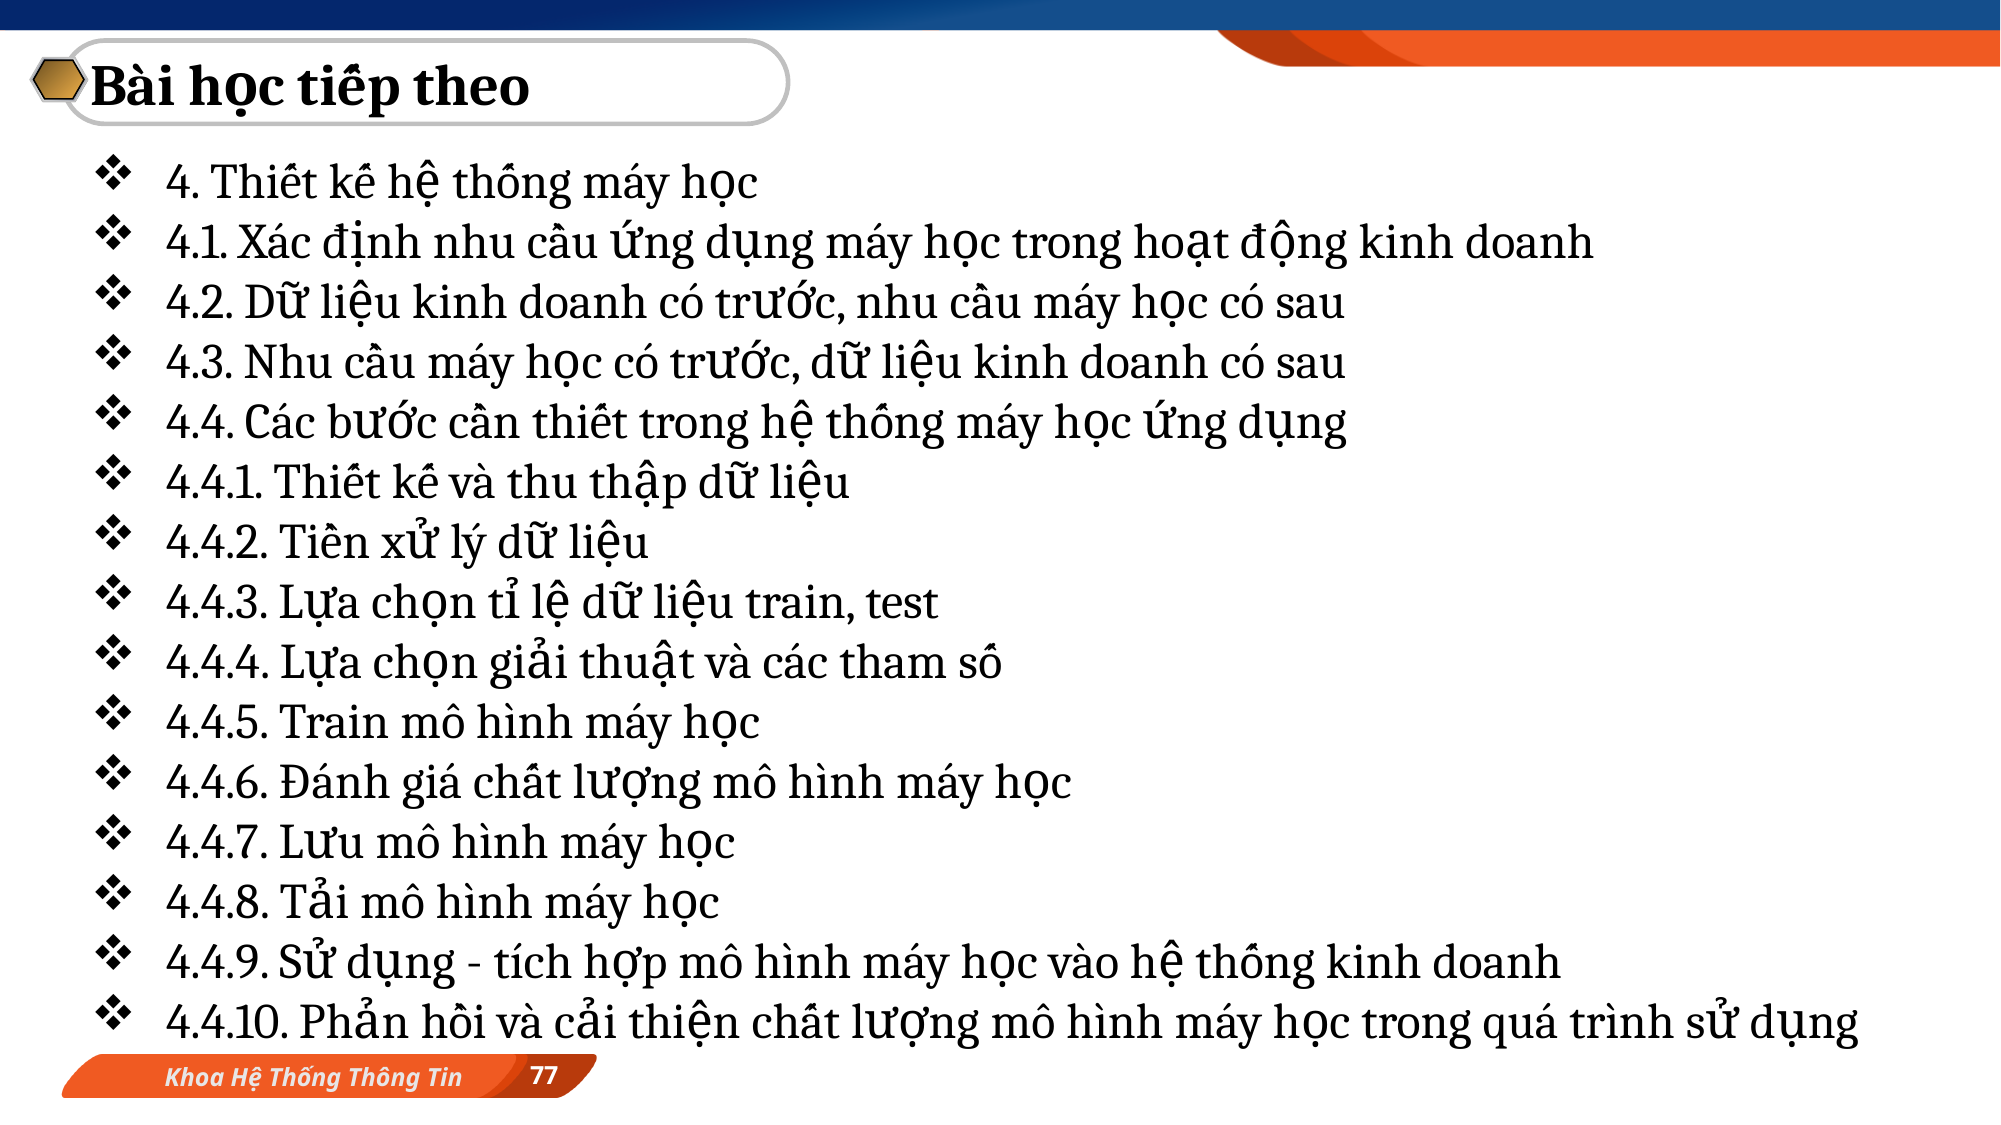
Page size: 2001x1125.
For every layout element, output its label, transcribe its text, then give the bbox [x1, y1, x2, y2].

picture [0, 0, 2001, 71]
slide_number 77 [508, 1056, 574, 1106]
footer Khoa Hệ Thống Thông Tin [119, 1056, 508, 1098]
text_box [29, 40, 789, 125]
text_box 4. Thiết kế hệ thống máy học 4.1. Xác định nhu cầu ứng dụng máy học trong hoạt động kinh doanh 4.2. Dữ liệu kinh doanh có trước, nhu cầu máy học có sau 4.3. Nhu cầu máy học có trước, dữ liệu kinh doanh có sau 4.4. Các bước cần thiết trong hệ thống máy học ứng dụng 4.4.1. Thiết kế và thu thập dữ liệu 4.4.2. Tiền xử lý dữ liệu 4.4.3. Lựa chọn tỉ lệ dữ liệu train, test 4.4.4. Lựa chọn giải thuật và các tham số 4.4.5. Train mô hình máy học 4.4.6. Đánh giá chất lượng mô hình máy học 4.4.7. Lưu mô hình máy học 4.4.8. Tải mô hình máy học 4.4.9. Sử dụng - tích hợp mô hình máy học vào hệ thống kinh doanh 4.4.10. Phản hồi và cải thiện chất lượng mô hình máy học trong quá trình sử dụng [76, 140, 1937, 1056]
picture [34, 1017, 624, 1125]
